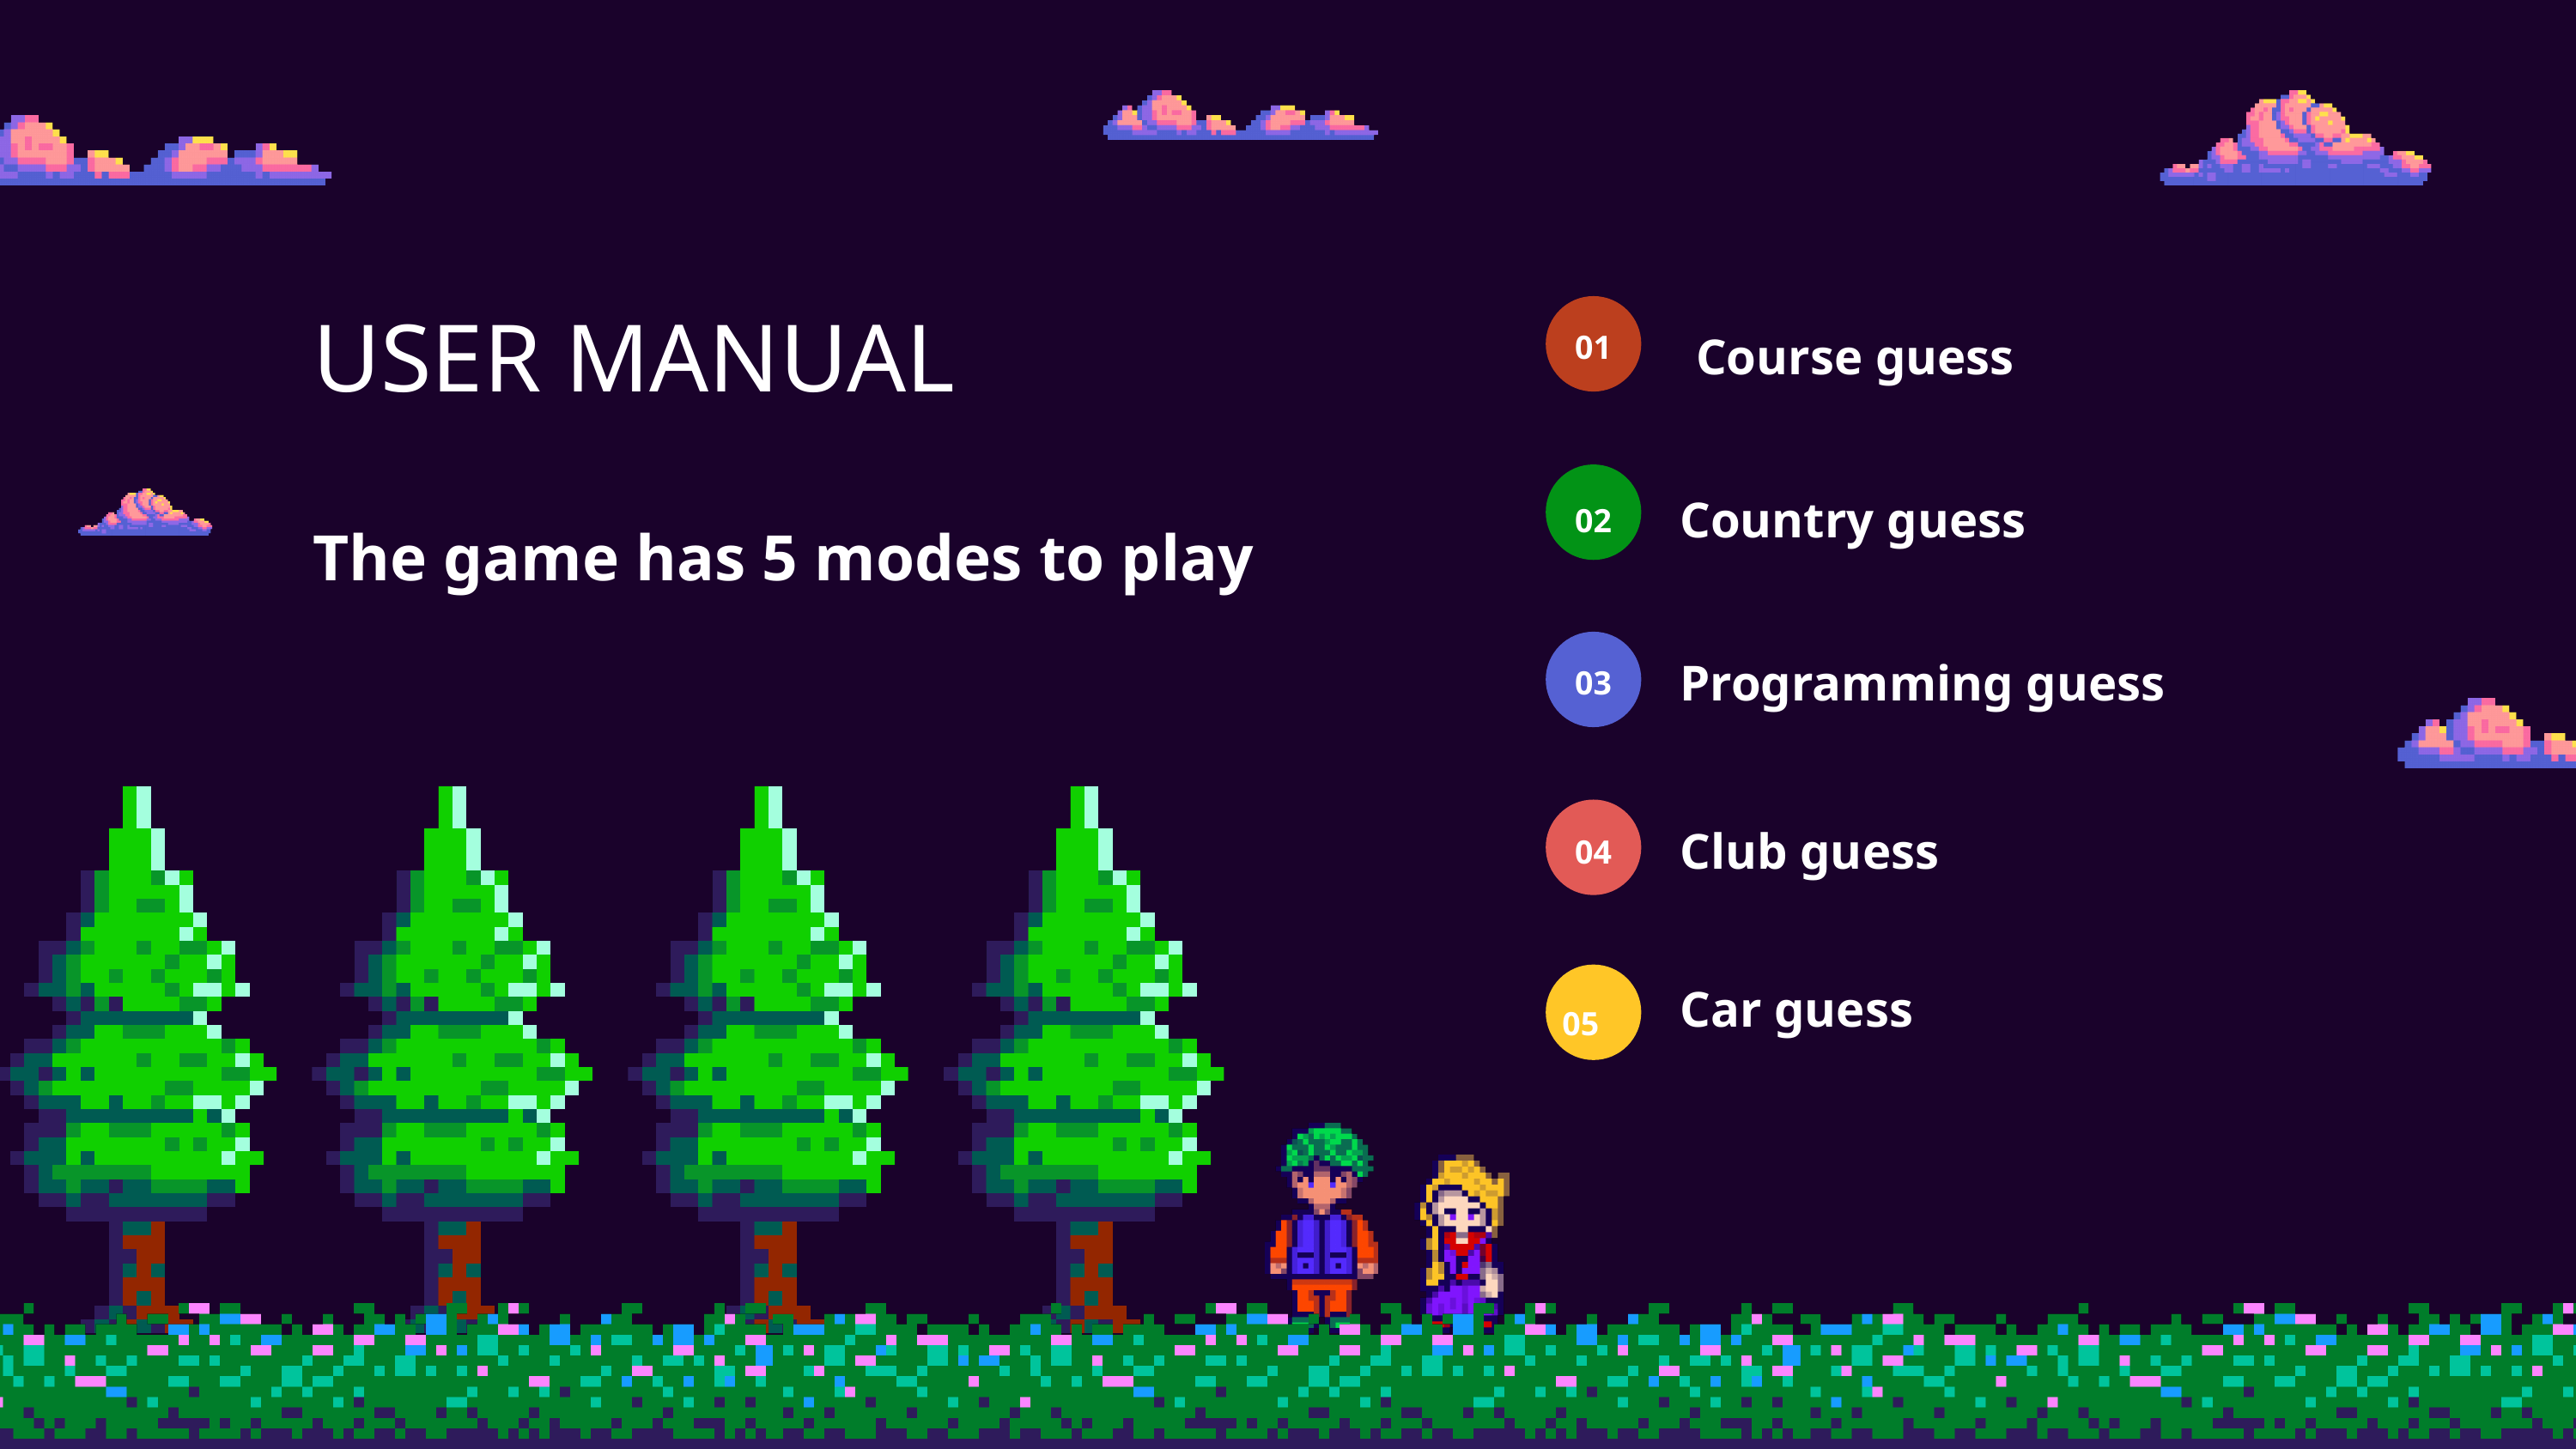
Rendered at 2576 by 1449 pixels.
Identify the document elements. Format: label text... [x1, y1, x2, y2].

text_box [628, 786, 908, 1303]
text_box Country guess [1680, 480, 2202, 548]
text_box Course guess [1644, 317, 2082, 385]
text_box The game has 5 modes to play [313, 505, 1322, 593]
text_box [1545, 295, 1642, 392]
text_box [1800, 1303, 2576, 1449]
text_box USER MANUAL [313, 280, 1379, 410]
text_box [0, 115, 332, 185]
text_box [1265, 1123, 1379, 1303]
text_box [312, 786, 592, 1303]
text_box [78, 488, 213, 536]
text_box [1545, 799, 1642, 895]
text_box Car guess [1680, 969, 2202, 1037]
text_box Club guess [1680, 811, 2202, 879]
text_box [944, 786, 1224, 1303]
text_box [0, 786, 277, 1303]
text_box [2397, 698, 2576, 768]
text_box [1545, 631, 1642, 728]
text_box [2160, 90, 2432, 185]
text_box Programming guess [1680, 642, 2202, 711]
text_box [1545, 464, 1642, 561]
text_box [1414, 1155, 1510, 1303]
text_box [1545, 964, 1642, 1061]
text_box [0, 1303, 772, 1449]
text_box [772, 1303, 1800, 1449]
text_box [1103, 90, 1379, 140]
